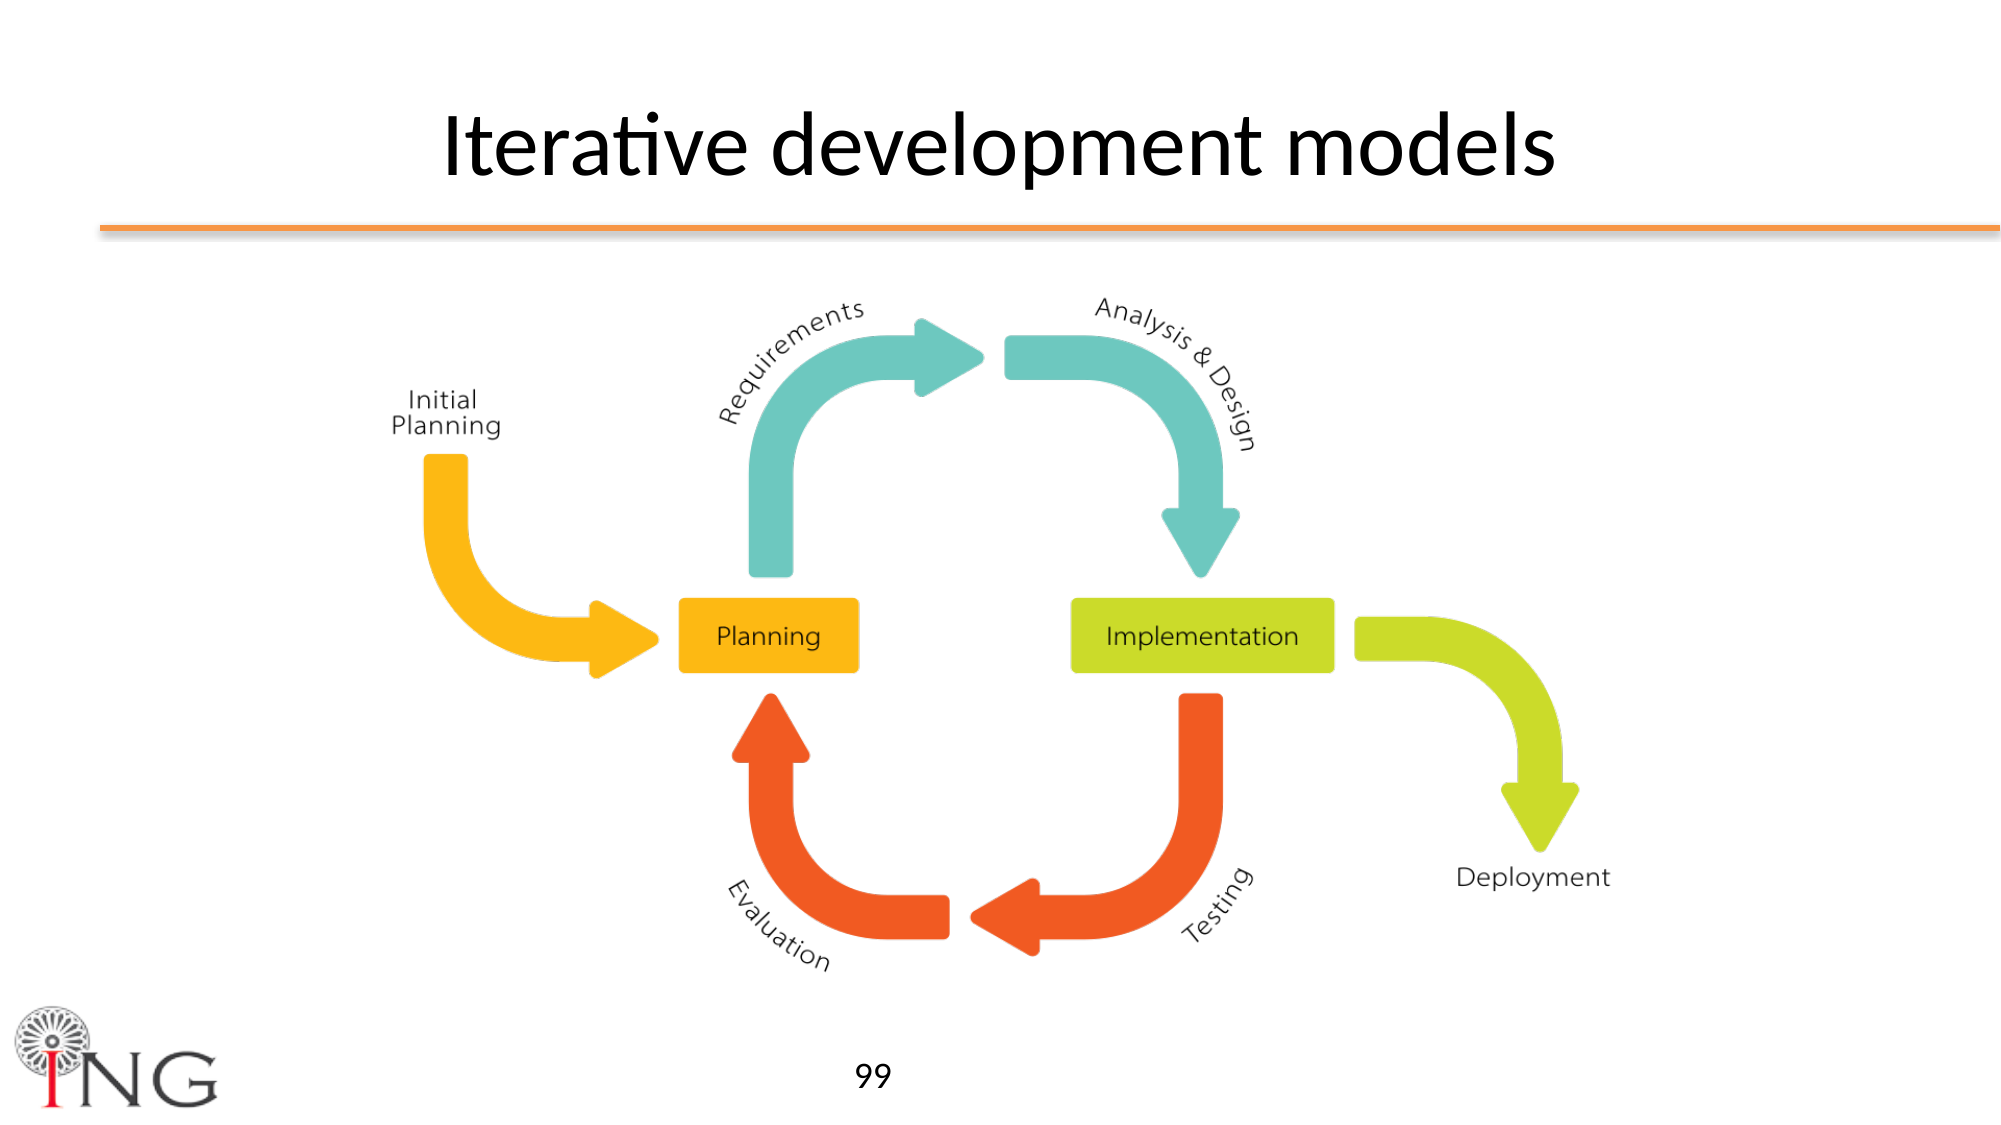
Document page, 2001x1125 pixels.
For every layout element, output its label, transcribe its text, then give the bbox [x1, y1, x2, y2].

slide_number 99 [839, 1043, 1900, 1104]
title Iterative development models [99, 45, 1900, 233]
picture [0, 987, 244, 1125]
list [374, 283, 1626, 984]
